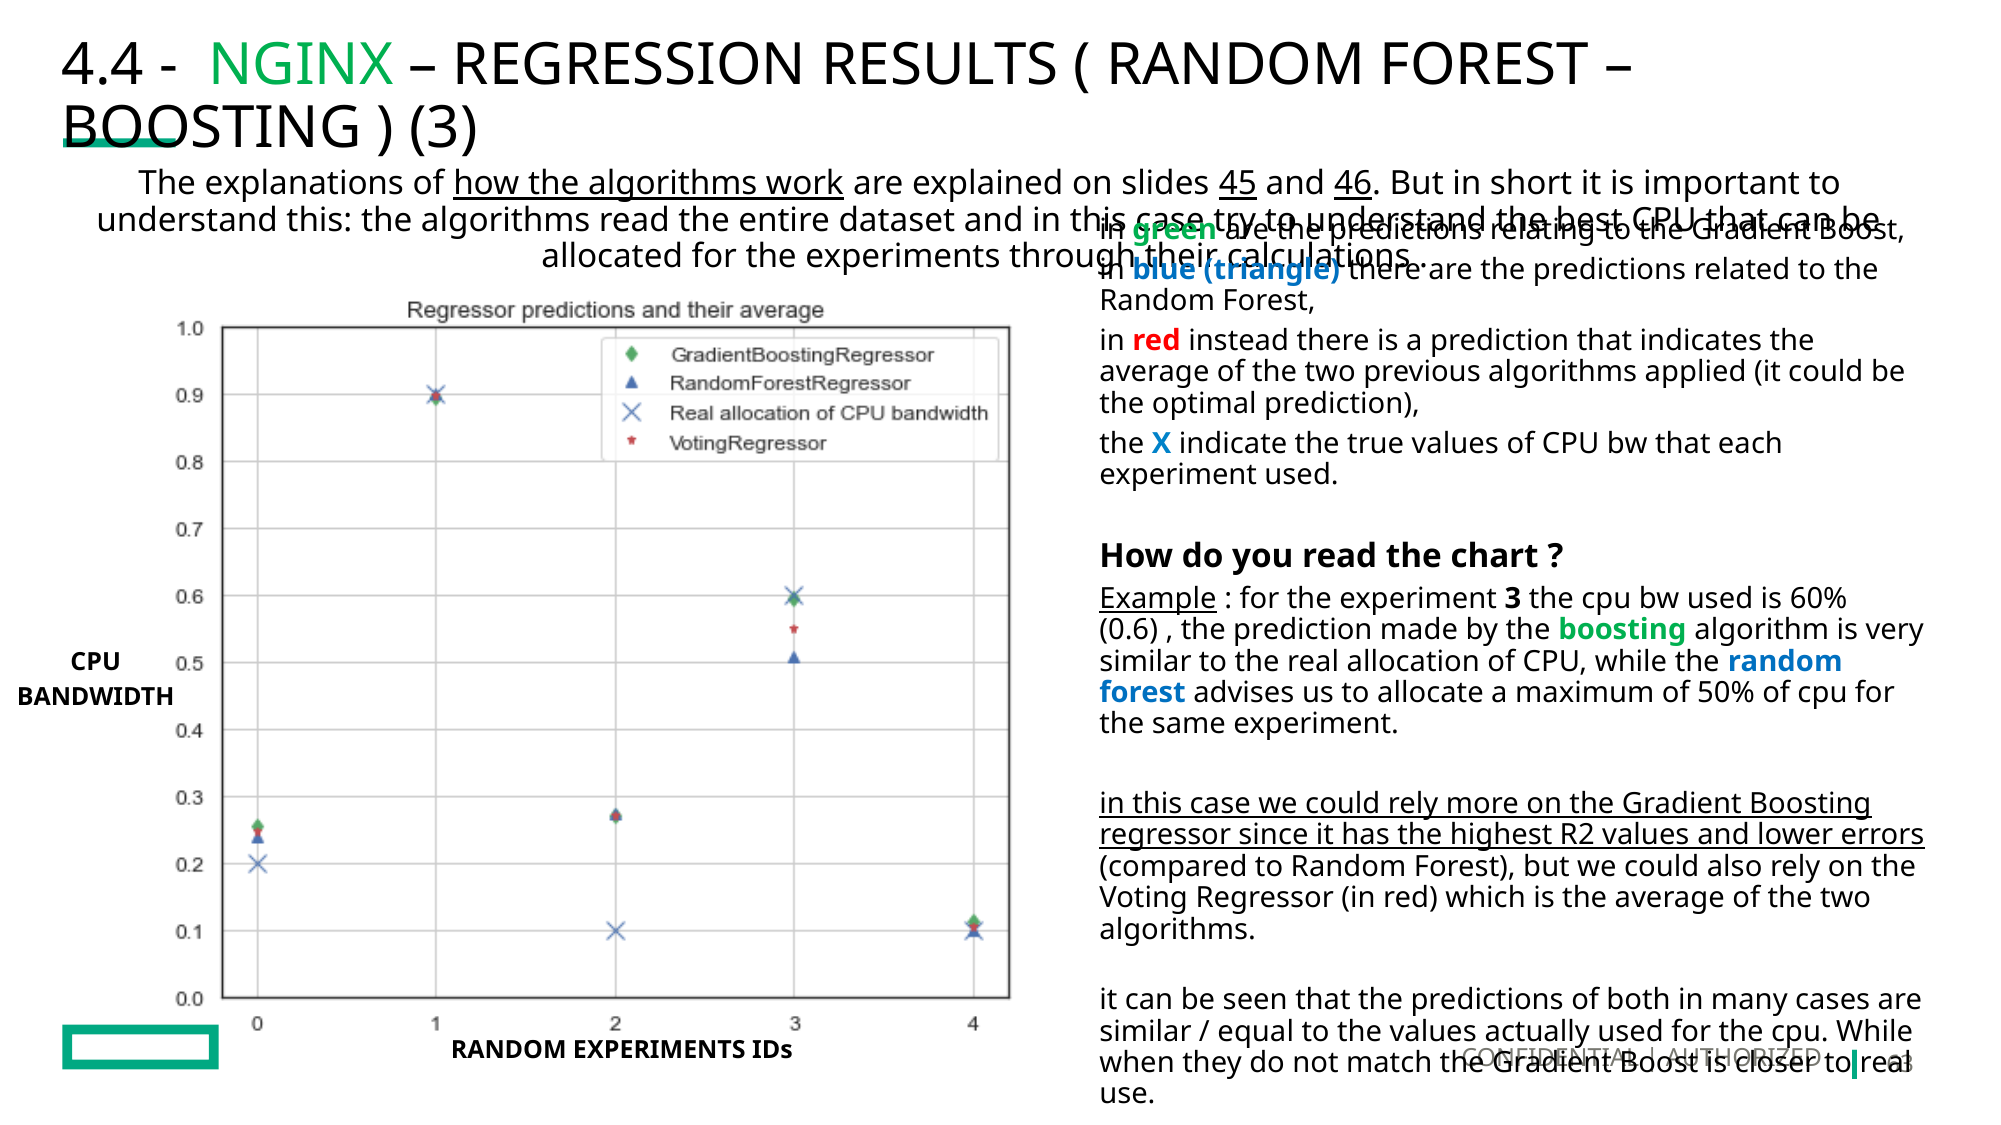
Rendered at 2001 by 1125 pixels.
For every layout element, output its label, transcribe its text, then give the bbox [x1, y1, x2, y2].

picture [162, 288, 1021, 1045]
text_box in green are the predictions relating to the Gradient Boost, in blue (triangle) there are the predictions related to the Random Forest, in red instead there is a prediction that indicates the average of the two previous algorithms applied (it could be the optimal prediction), the X indicate the true values ​​of CPU bw that each experiment used. How do you read the chart ? Example : for the experiment 3 the cpu bw used is 60% (0.6) , the prediction made by the boosting algorithm is very similar to the real allocation of CPU, while the random forest advises us to allocate a maximum of 50% of cpu for the same experiment. in this case we could rely more on the Gradient Boosting regressor since it has the highest R2 values ​​and lower errors (compared to Random Forest), but we could also rely on the Voting Regressor (in red) which is the average of the two algorithms. it can be seen that the predictions of both in many cases are similar / equal to the values ​​actually used for the cpu. While when they do not match the Gradient Boost is closer to real use. [1084, 340, 1944, 1020]
text_box The explanations of how the algorithms work are explained on slides 45 and 46. But in short it is important to understand this: the algorithms read the entire dataset and in this case try to understand the best CPU that can be allocated for the experiments through their calculations . [55, 148, 1925, 289]
picture [1852, 1043, 1857, 1079]
text_box RANDOM EXPERIMENTS IDs [280, 1045, 964, 1073]
footer CONFIDENTIAL | AUTHORIZED [964, 1005, 1838, 1073]
title 4.4 - NGINX – REGRESSION results ( RANDOM FOREST – BOOSTING ) (3) [42, 60, 1938, 135]
text_box CPU BANDWIDTH [0, 625, 162, 735]
slide_number 63 [1837, 1033, 1950, 1094]
